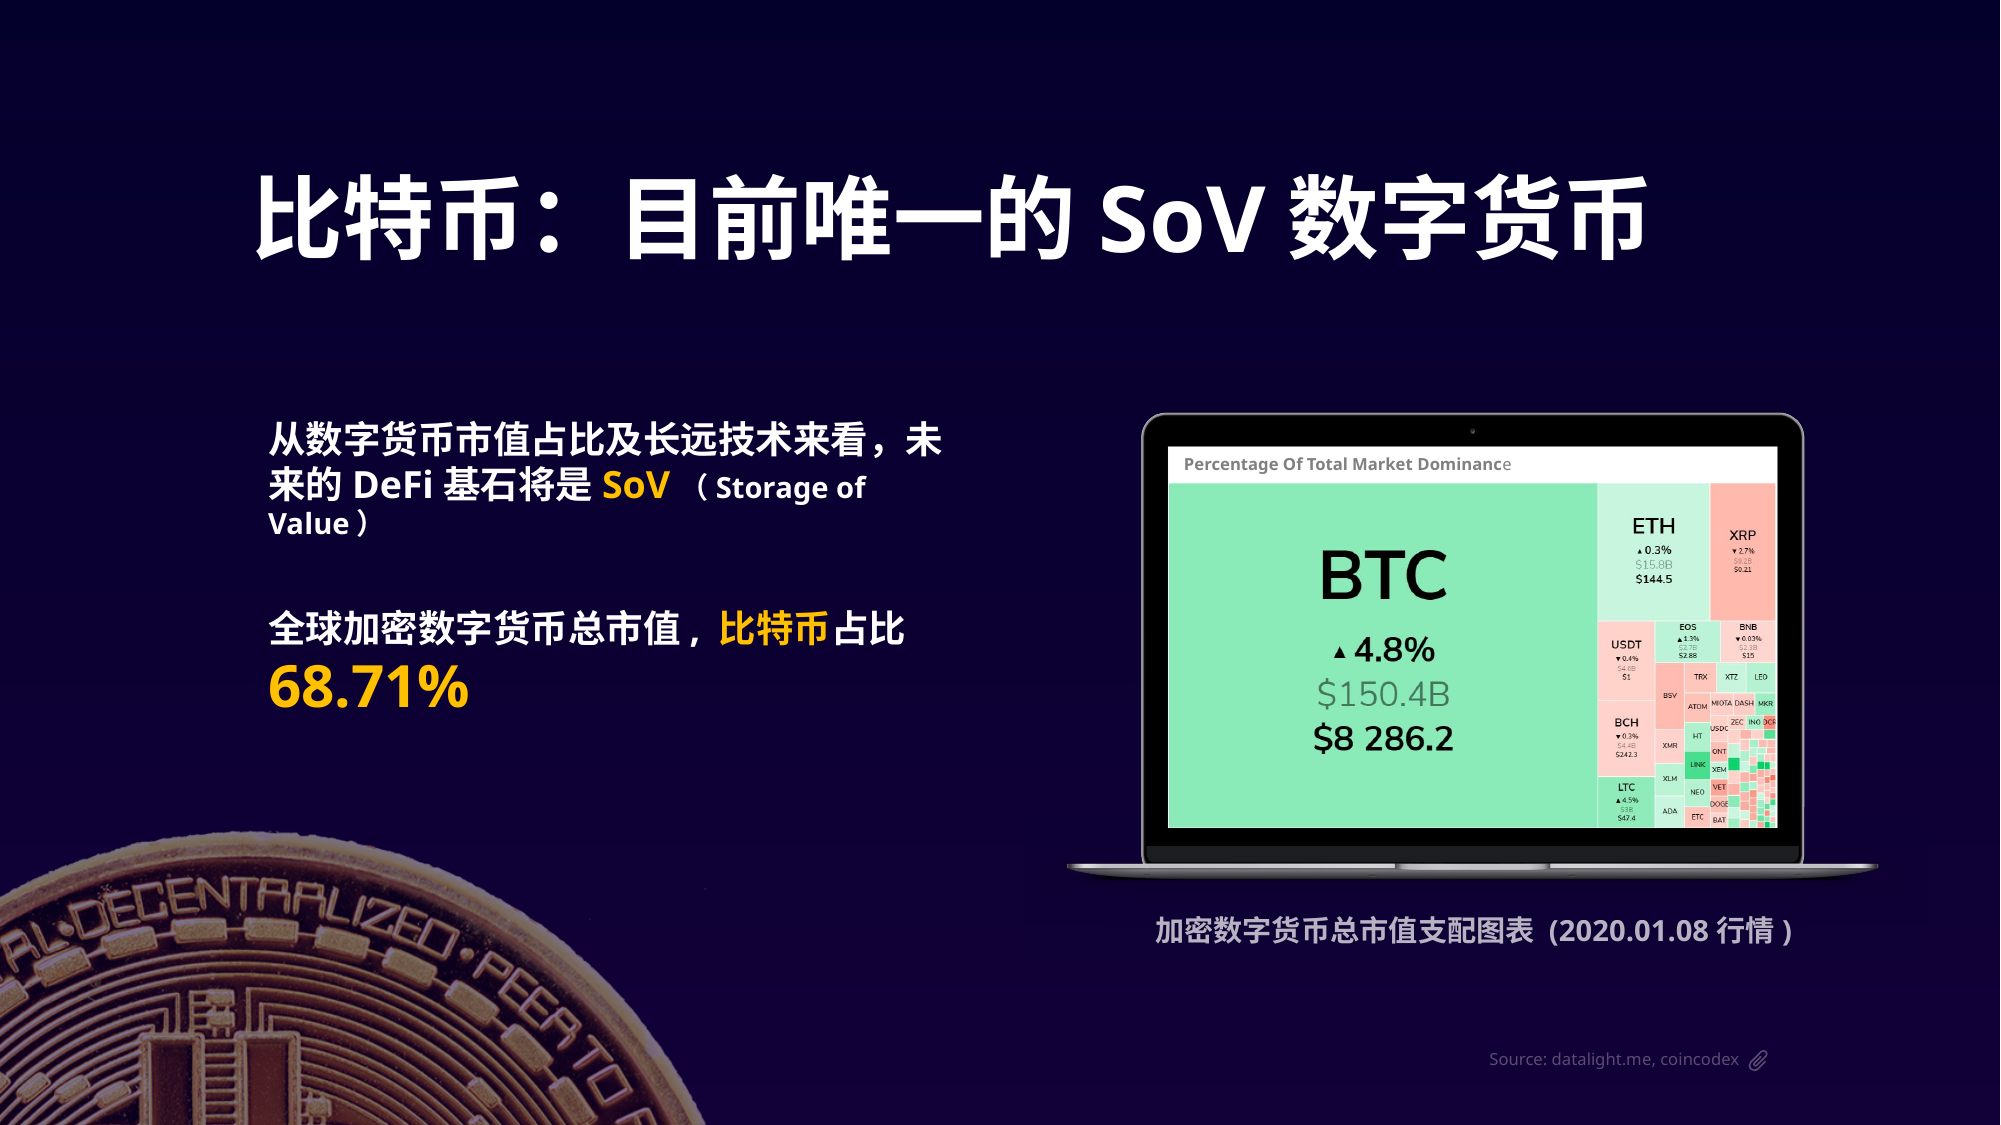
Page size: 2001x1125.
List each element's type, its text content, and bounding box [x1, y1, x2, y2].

text_box 全球加密数字货币总市值, 比特币占比68.71% [253, 597, 993, 727]
text_box [1755, 1049, 1768, 1072]
text_box [0, 827, 757, 1125]
text_box 比特币：目前唯一的SoV数字货币 [236, 153, 1851, 278]
text_box Source: datalight.me, coincodex [1411, 1041, 1755, 1076]
text_box 从数字货币市值占比及长远技术来看，未来的DeFi基石将是SoV（Storage of Value） [253, 408, 993, 549]
picture [1024, 307, 1930, 960]
